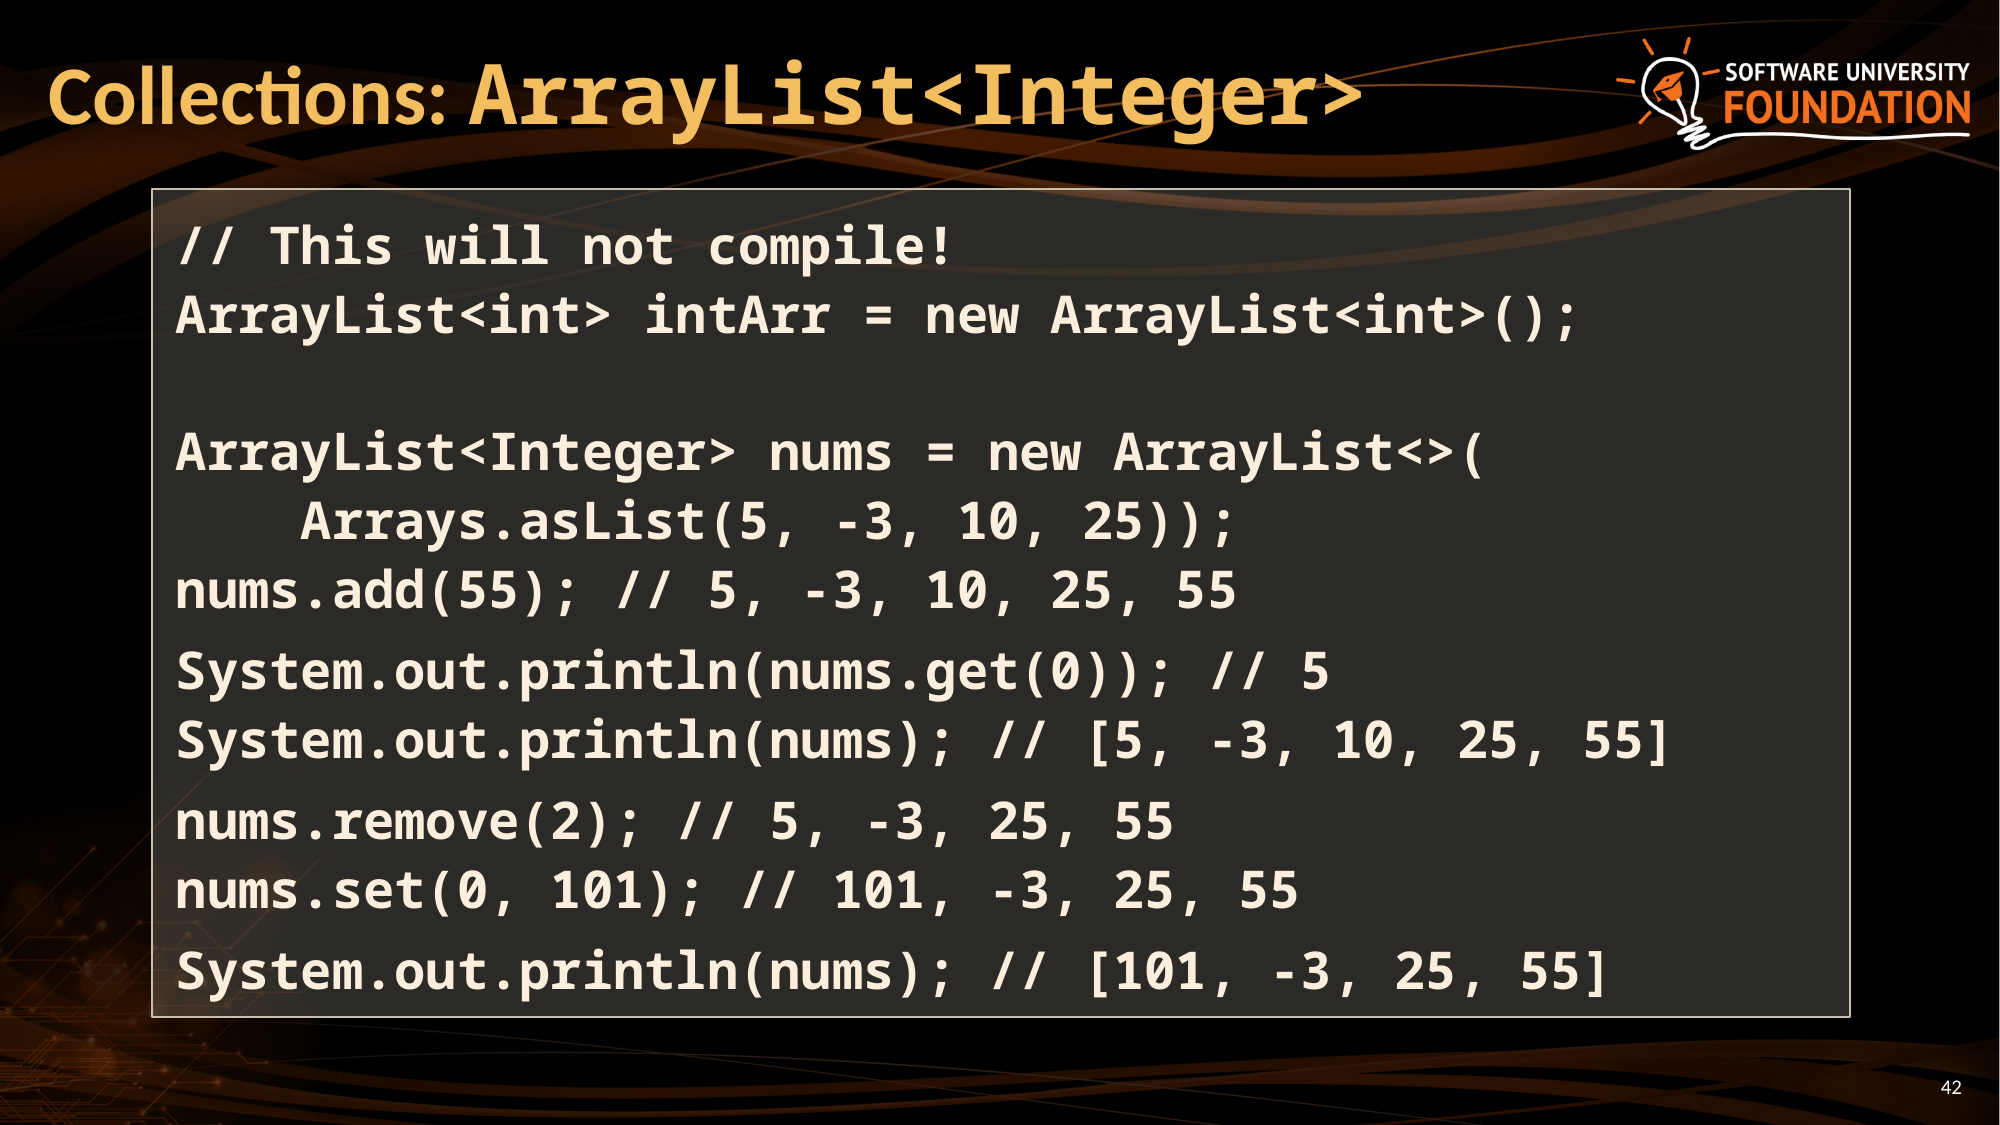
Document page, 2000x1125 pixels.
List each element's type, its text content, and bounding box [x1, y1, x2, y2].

text_box // This will not compile! ArrayList<int> intArr = new ArrayList<int>(); ArrayList<Integer> nums = new ArrayList<>( Arrays.asList(5, -3, 10, 25)); nums.add(55); // 5, -3, 10, 25, 55 System.out.println(nums.get(0)); // 5 System.out.println(nums); // [5, -3, 10, 25, 55] nums.remove(2); // 5, -3, 25, 55 nums.set(0, 101); // 101, -3, 25, 55 System.out.println(nums); // [101, -3, 25, 55] [152, 188, 1850, 1018]
title Collections: ArrayList<Integer> [30, 6, 1602, 189]
picture [0, 0, 2000, 1125]
slide_number 42 [1897, 1070, 1968, 1103]
